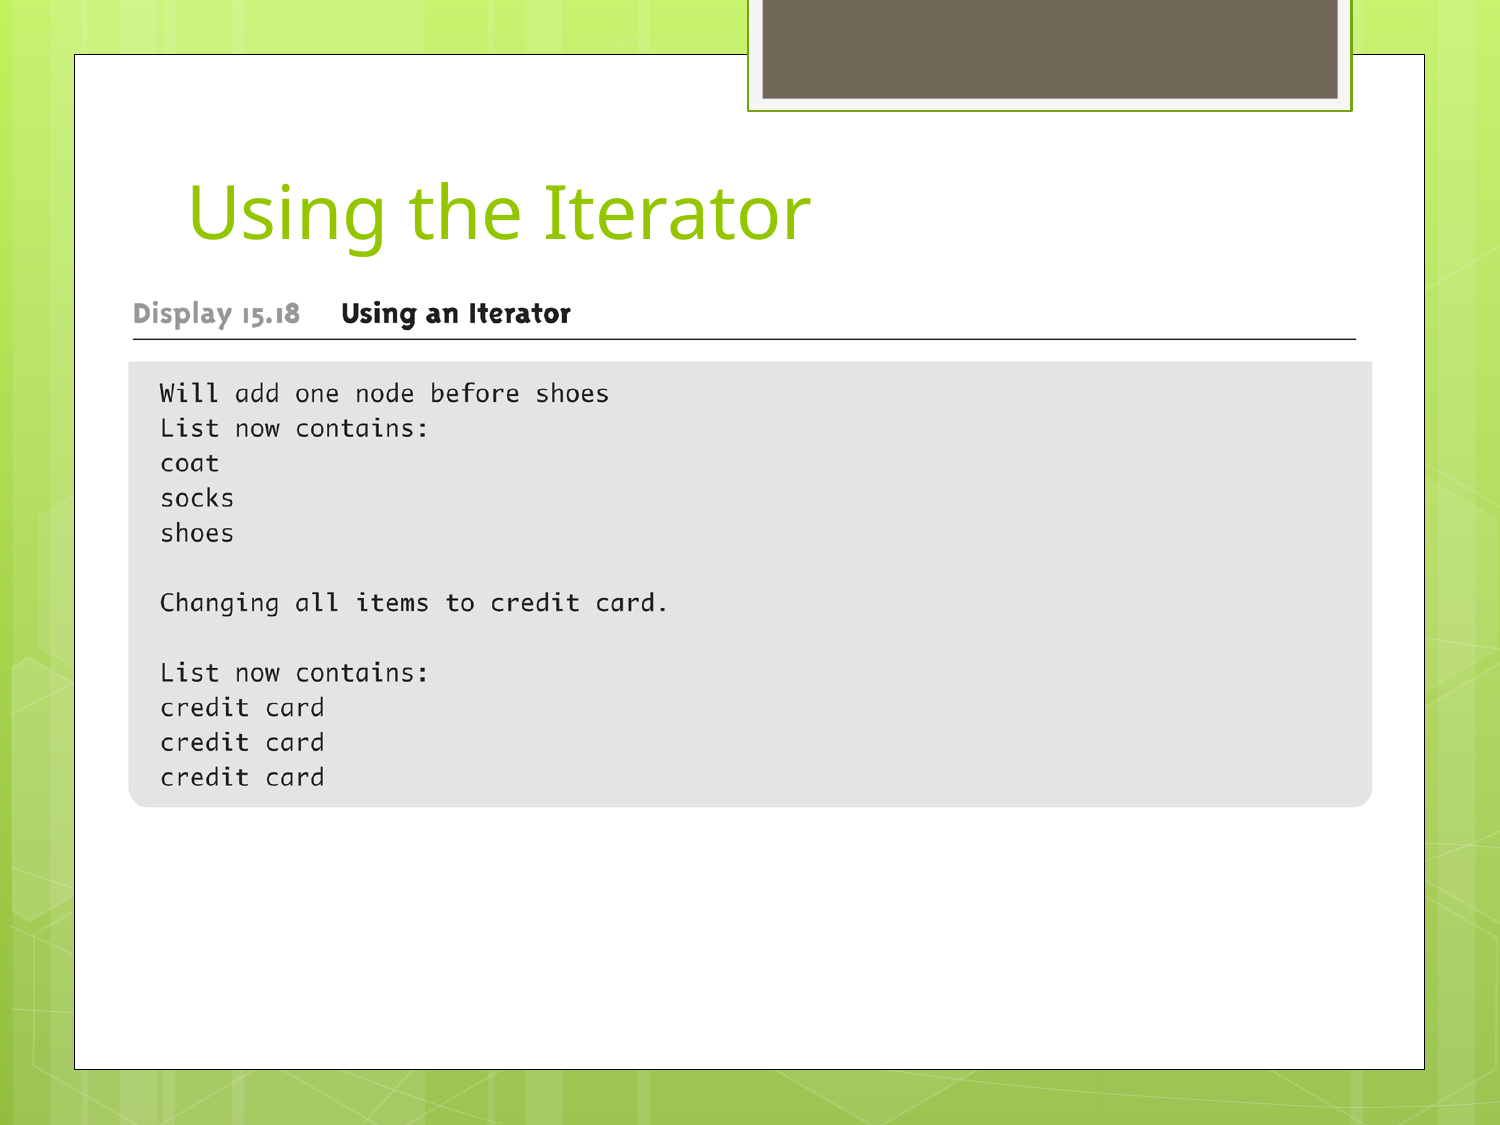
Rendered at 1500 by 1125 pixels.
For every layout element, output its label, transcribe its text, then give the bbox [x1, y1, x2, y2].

title Using the Iterator [171, 75, 1324, 263]
picture [97, 287, 1403, 820]
